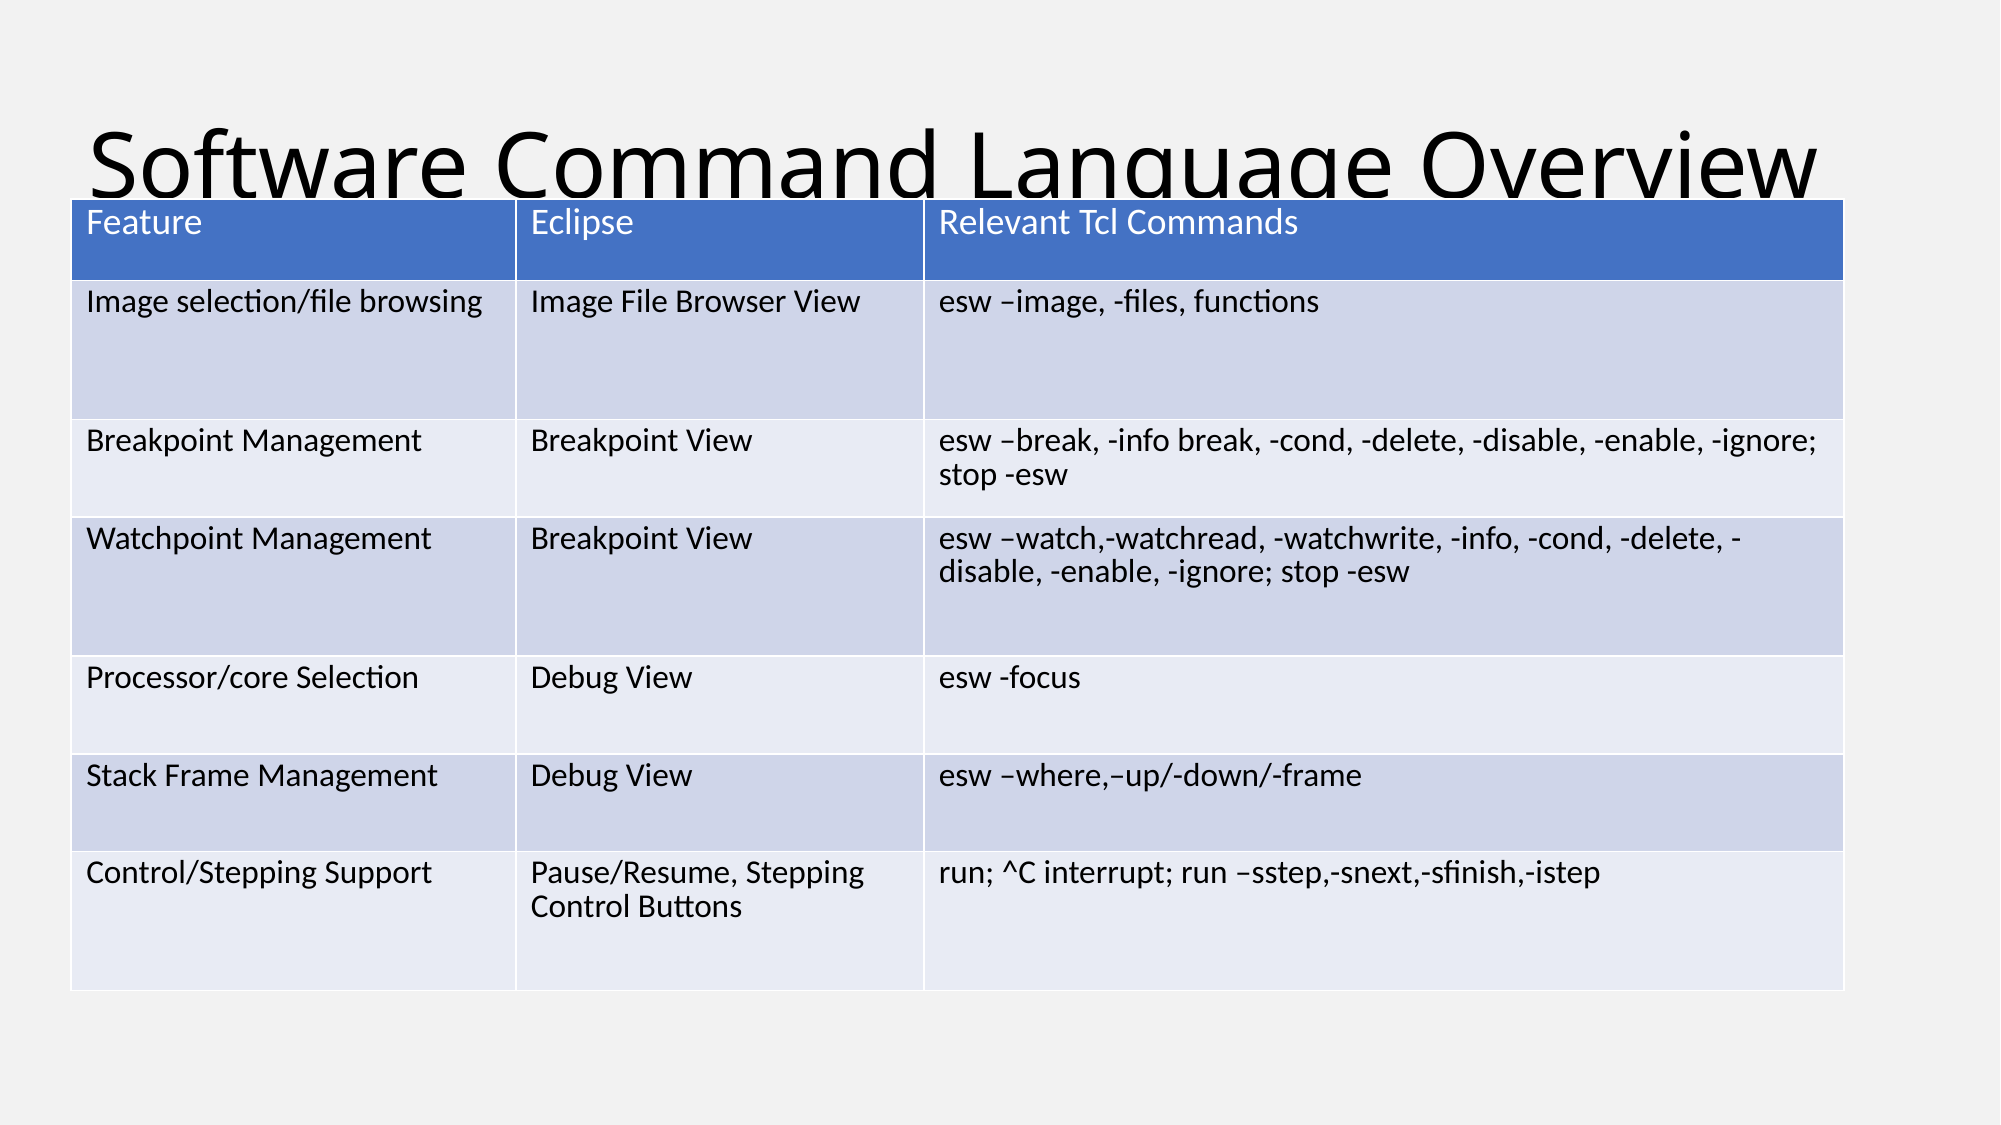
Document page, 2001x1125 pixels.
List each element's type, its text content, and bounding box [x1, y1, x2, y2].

title Software Command Language Overview [73, 59, 1929, 278]
table_cell esw -focus [925, 657, 1843, 753]
table_cell Watchpoint Management [72, 518, 515, 655]
table_cell Breakpoint View [517, 518, 923, 655]
table_cell Image selection/file browsing [72, 281, 515, 419]
table_cell Breakpoint View [517, 420, 923, 516]
table_cell Image File Browser View [517, 281, 923, 419]
table_cell Debug View [517, 657, 923, 753]
table_cell esw –image, -files, functions [925, 281, 1843, 419]
table_cell Processor/core Selection [72, 657, 515, 753]
table_cell Debug View [517, 755, 923, 851]
table_header Eclipse [517, 200, 923, 280]
table_cell run; ^C interrupt; run –sstep,-snext,-sfinish,-istep [925, 852, 1843, 990]
table_cell Breakpoint Management [72, 420, 515, 516]
table_cell Control/Stepping Support [72, 852, 515, 990]
table_cell Pause/Resume, Stepping Control Buttons [517, 852, 923, 990]
table_cell esw –break, -info break, -cond, -delete, -disable, -enable, -ignore; stop -esw [925, 420, 1843, 516]
table_cell esw –watch,-watchread, -watchwrite, -info, -cond, -delete, -disable, -enable, -ignore; stop -esw [925, 518, 1843, 655]
table_header Feature [72, 200, 515, 280]
table_cell Stack Frame Management [72, 755, 515, 851]
table_header Relevant Tcl Commands [925, 200, 1843, 280]
table_cell esw –where,–up/-down/-frame [925, 755, 1843, 851]
